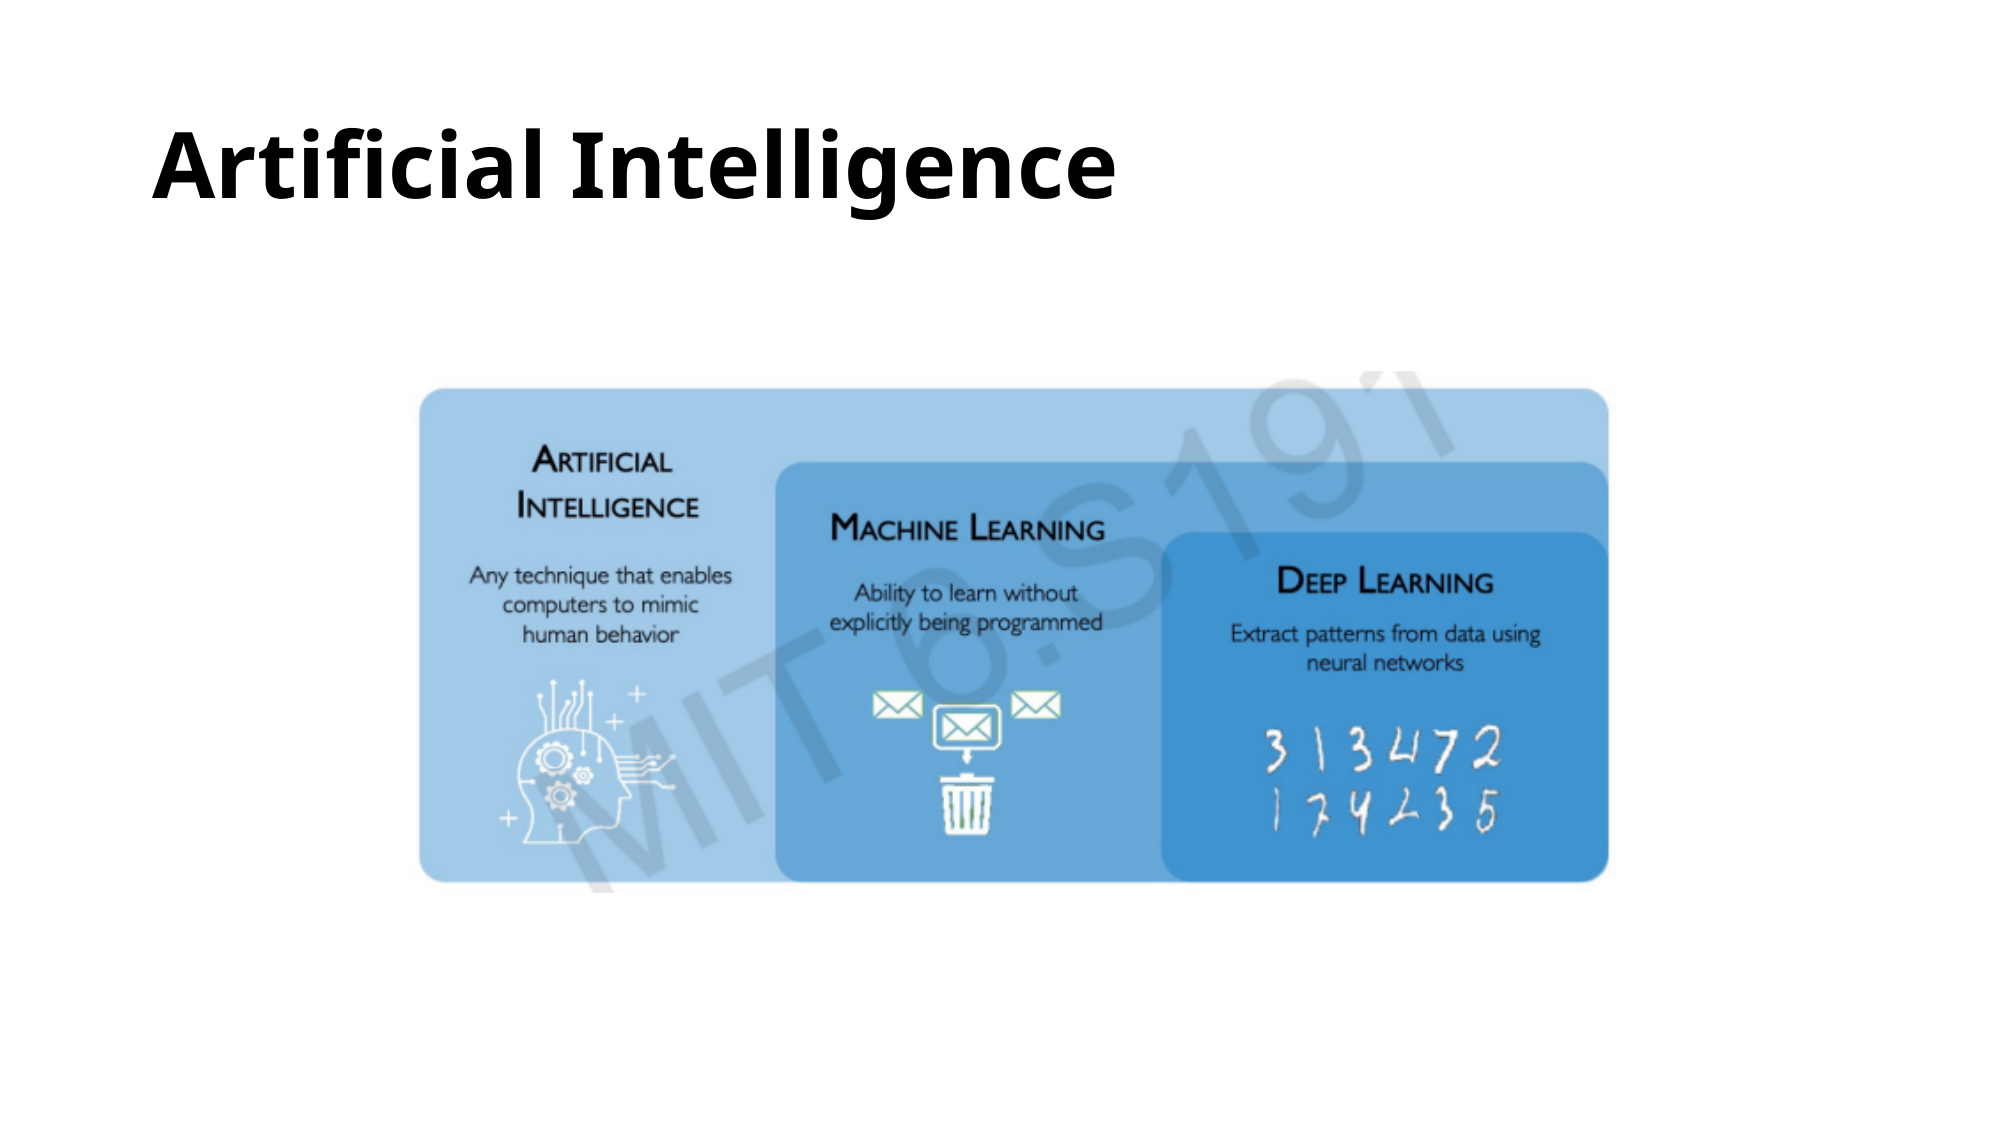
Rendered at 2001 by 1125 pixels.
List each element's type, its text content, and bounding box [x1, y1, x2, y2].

title Artificial Intelligence [137, 59, 1863, 278]
picture [384, 352, 1616, 893]
